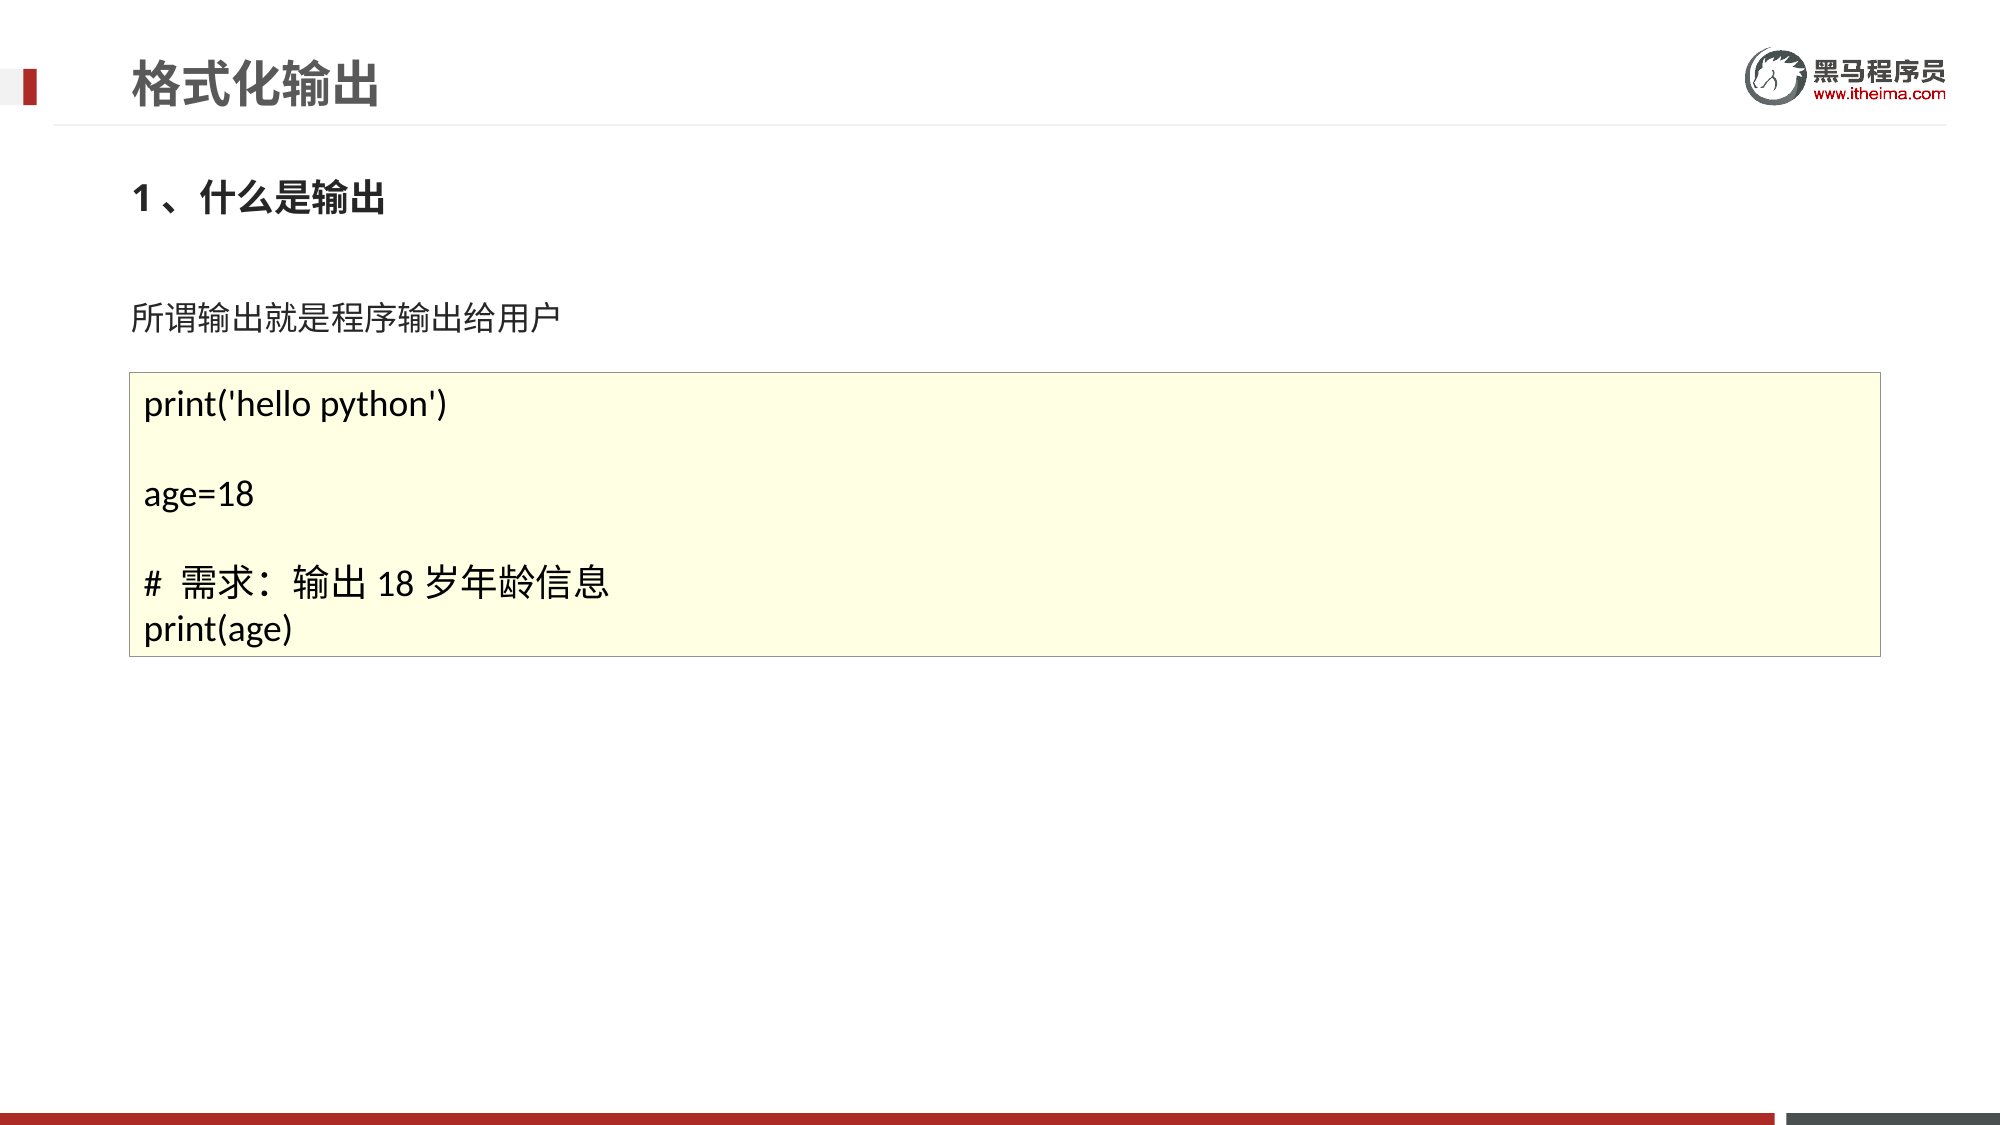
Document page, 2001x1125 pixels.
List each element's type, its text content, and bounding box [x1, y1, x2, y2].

title 格式化输出 [116, 40, 1556, 125]
picture [1744, 46, 1946, 106]
list 所谓输出就是程序输出给用户 [116, 270, 1880, 1072]
text_box print('hello python') age=18 # 需求：输出18岁年龄信息 print(age) [128, 371, 1880, 657]
list 1、什么是输出 [116, 154, 1880, 239]
